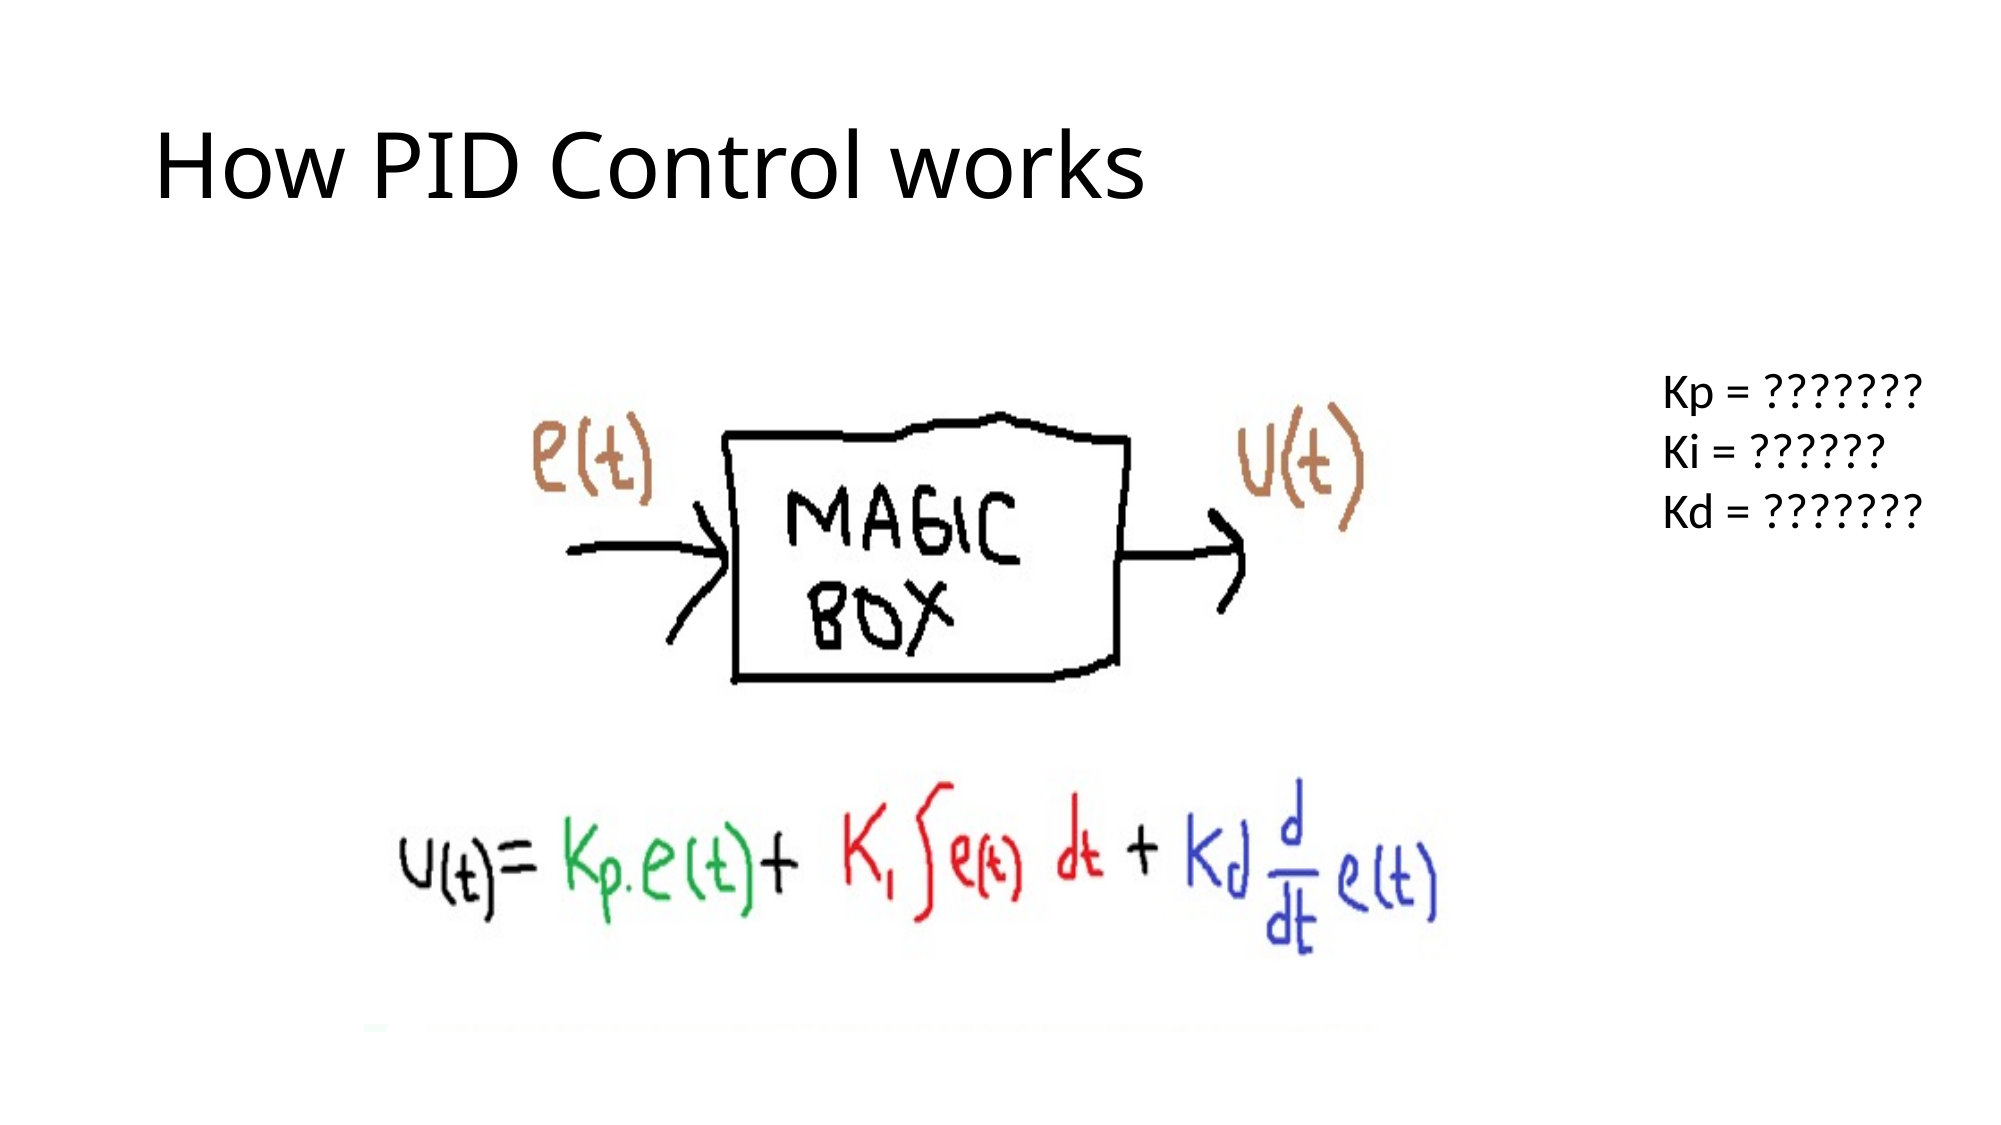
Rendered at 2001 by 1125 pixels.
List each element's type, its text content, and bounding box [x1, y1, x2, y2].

title How PID Control works [137, 59, 1863, 278]
picture [364, 318, 1464, 1032]
text_box Kp = ??????? Ki = ?????? Kd = ??????? [1648, 350, 1976, 546]
